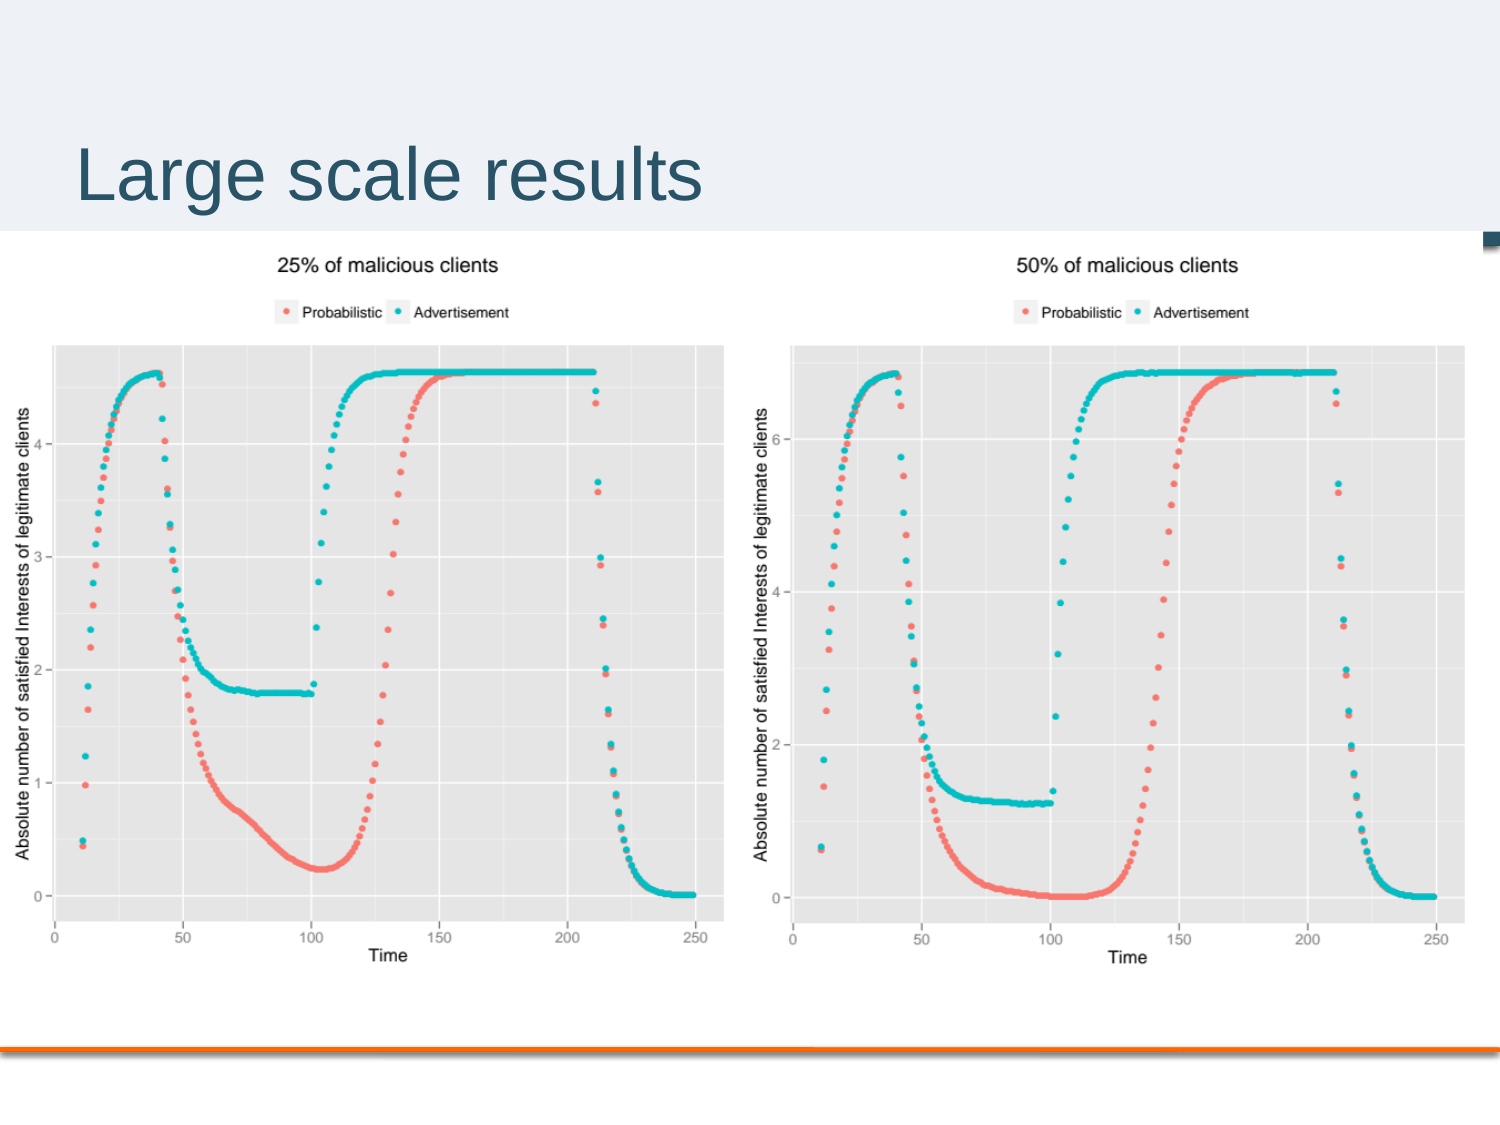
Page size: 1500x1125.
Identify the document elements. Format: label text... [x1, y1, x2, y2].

title Large scale results [75, 11, 1425, 216]
text_box [0, 0, 1500, 234]
picture [0, 231, 1484, 978]
